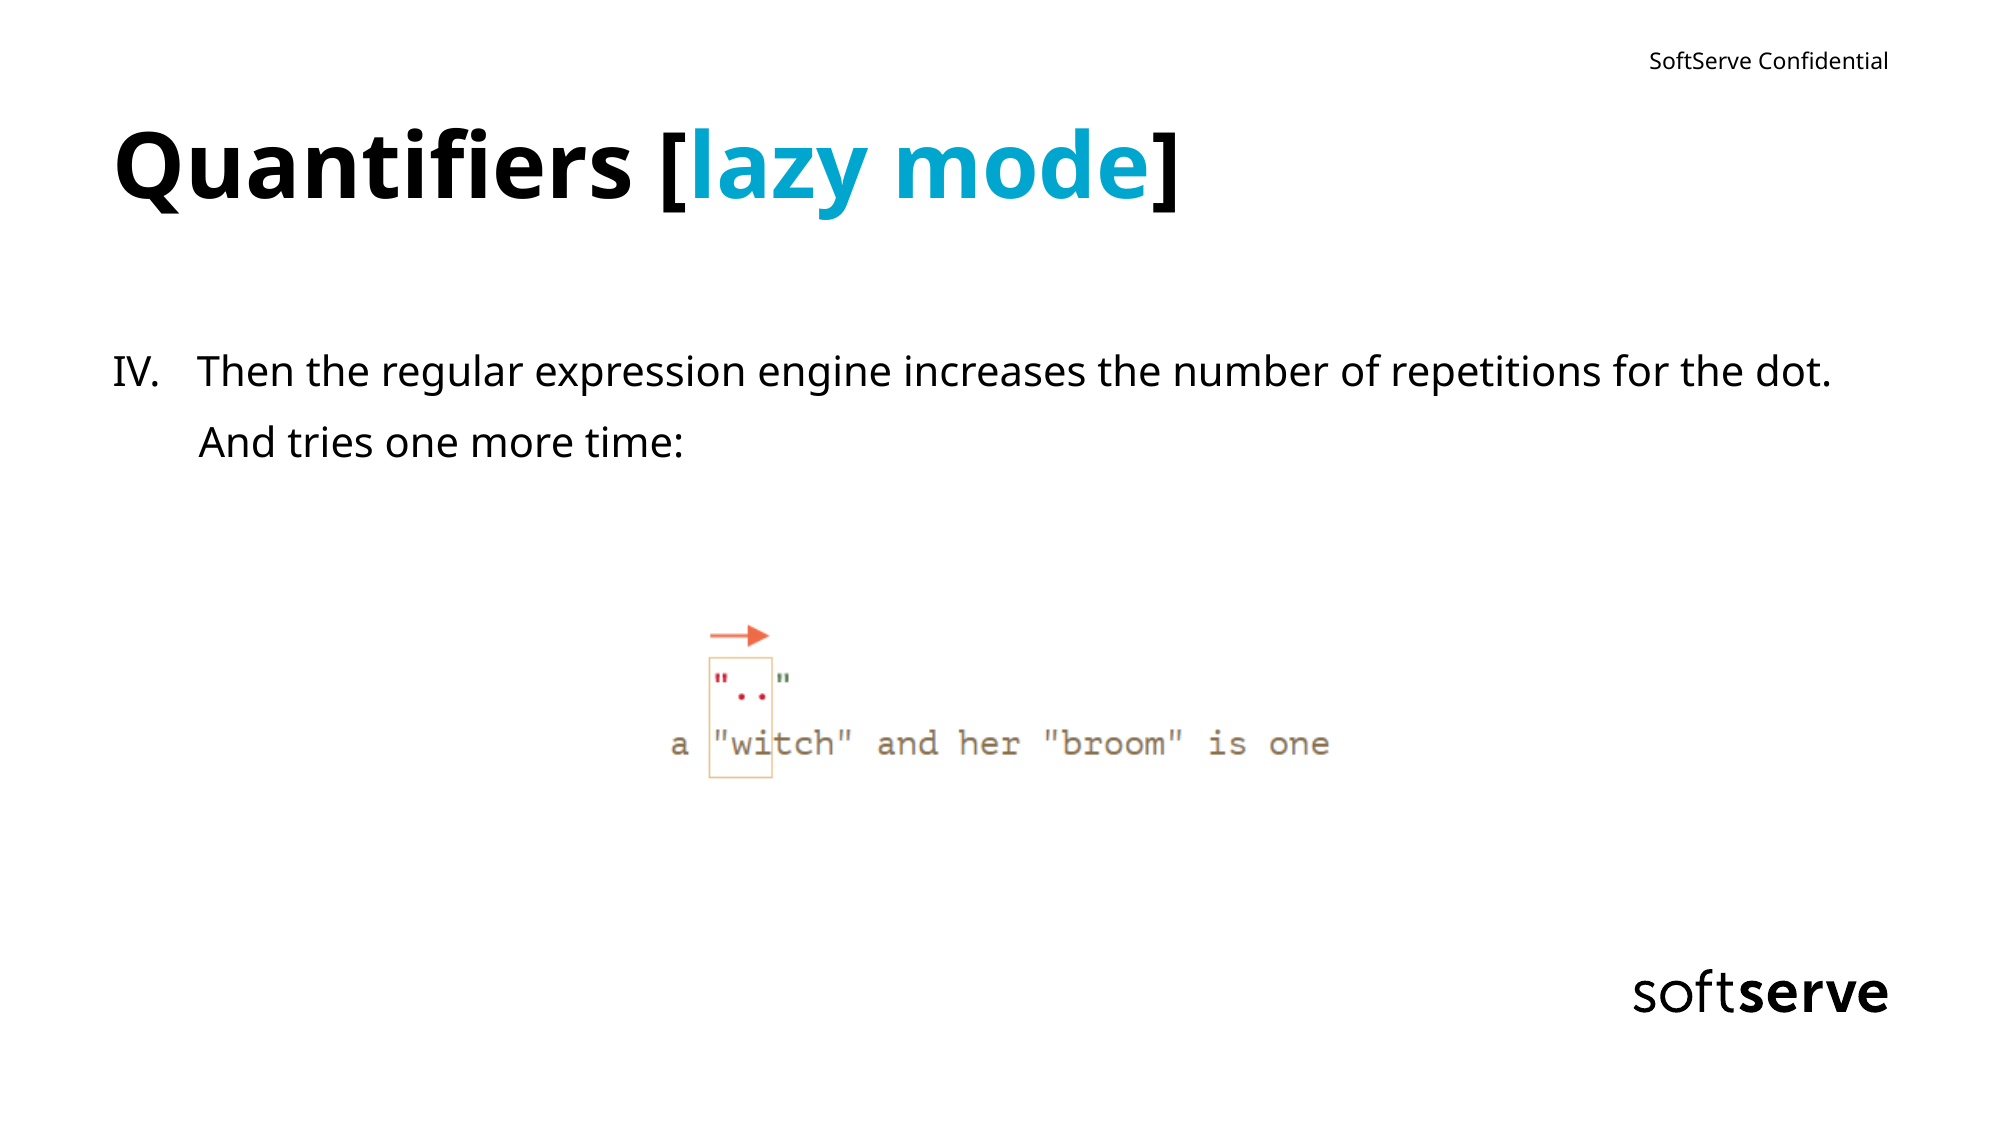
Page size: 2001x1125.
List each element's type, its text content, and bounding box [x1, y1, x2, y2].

title Quantifiers [lazy mode] [112, 112, 1888, 225]
list Then the regular expression engine increases the number of repetitions for the dot. And tries one more time: [112, 337, 1925, 900]
picture [662, 618, 1338, 788]
